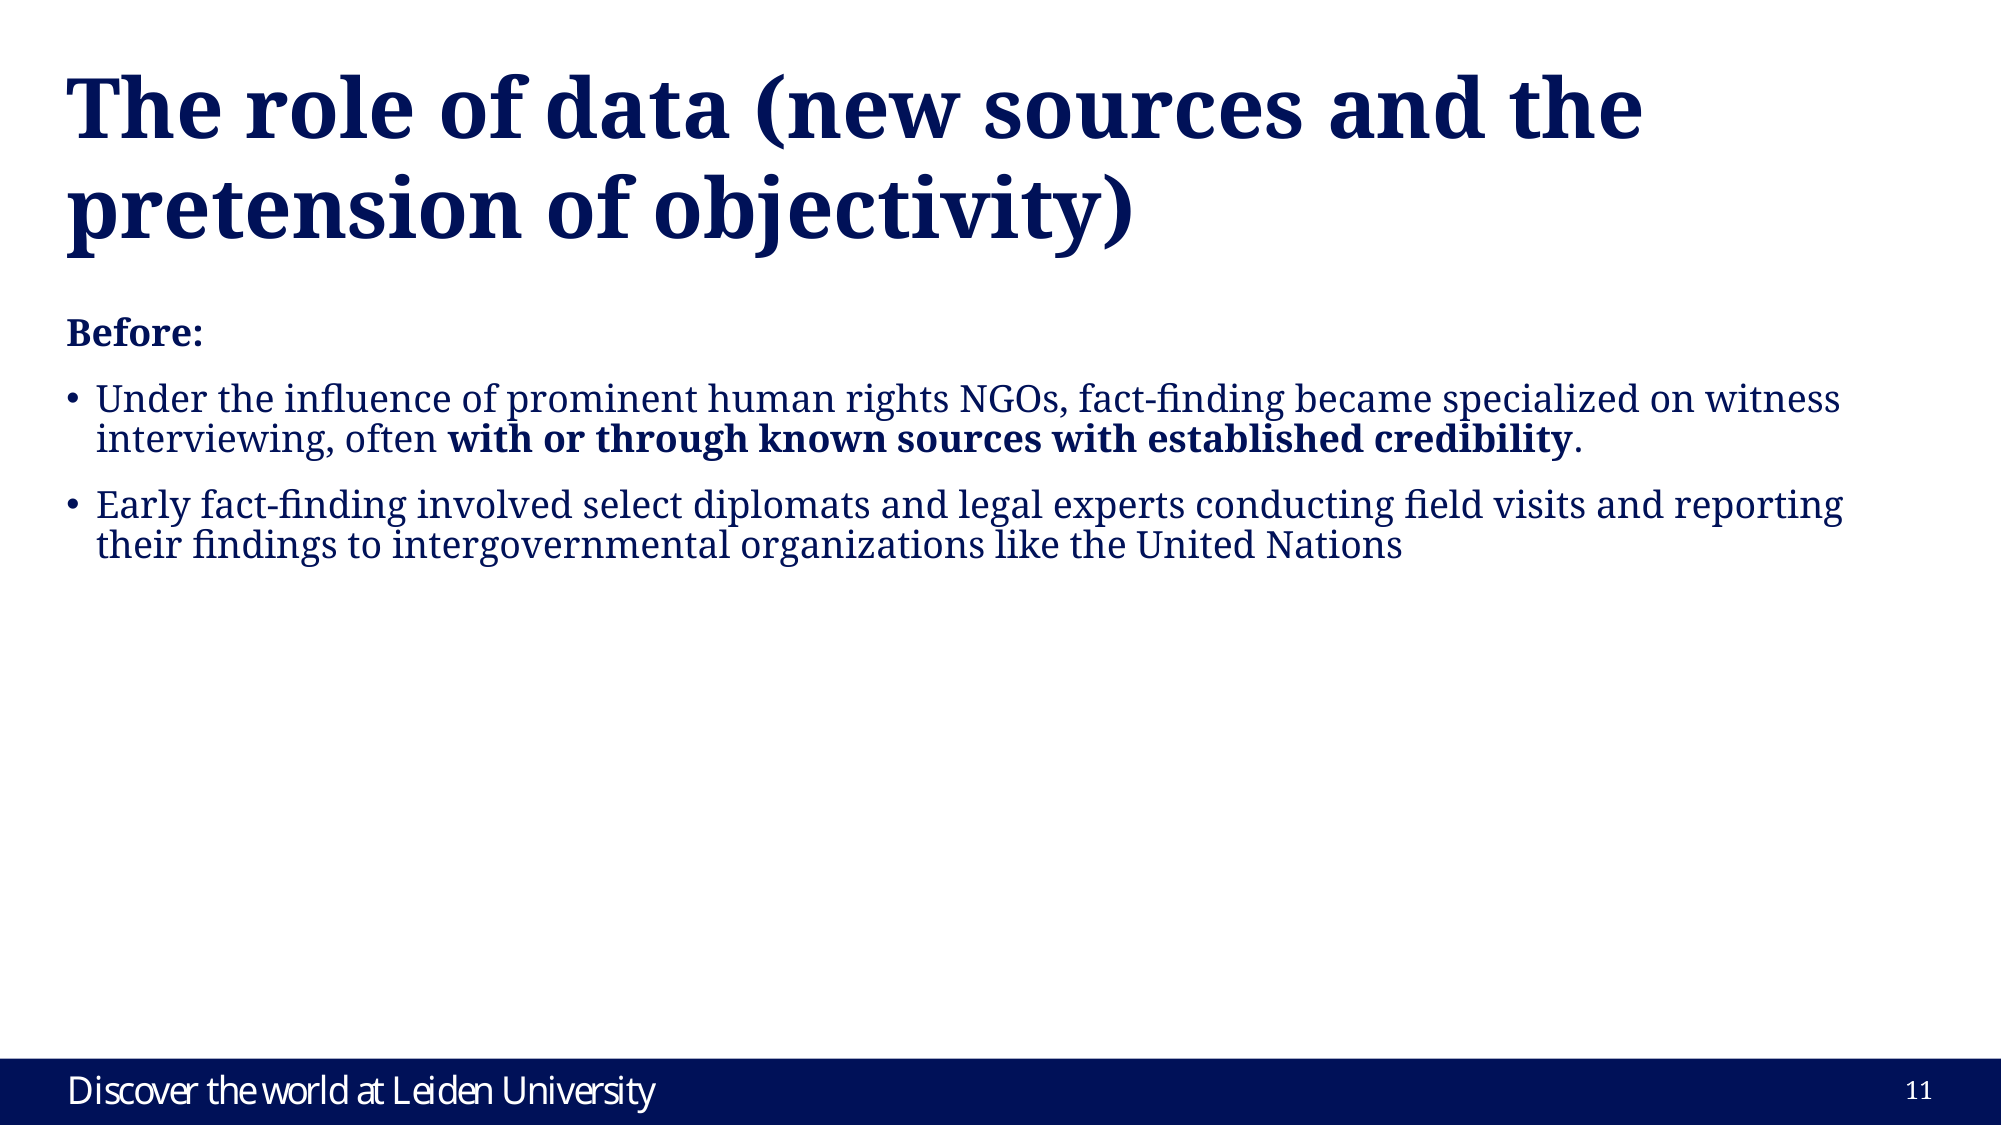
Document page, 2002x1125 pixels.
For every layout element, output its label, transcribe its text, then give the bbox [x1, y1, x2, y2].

slide_number 10 [1498, 1061, 1949, 1122]
list Before: Under the influence of prominent human rights NGOs, fact-finding became specialized on witness interviewing, often with or through known sources with established credibility. Early fact-finding involved select diplomats and legal experts conducting field visits and reporting their findings to intergovernmental organizations like the United Nations [66, 314, 1935, 993]
title The role of data (new sources and the pretension of objectivity) [66, 66, 1935, 245]
